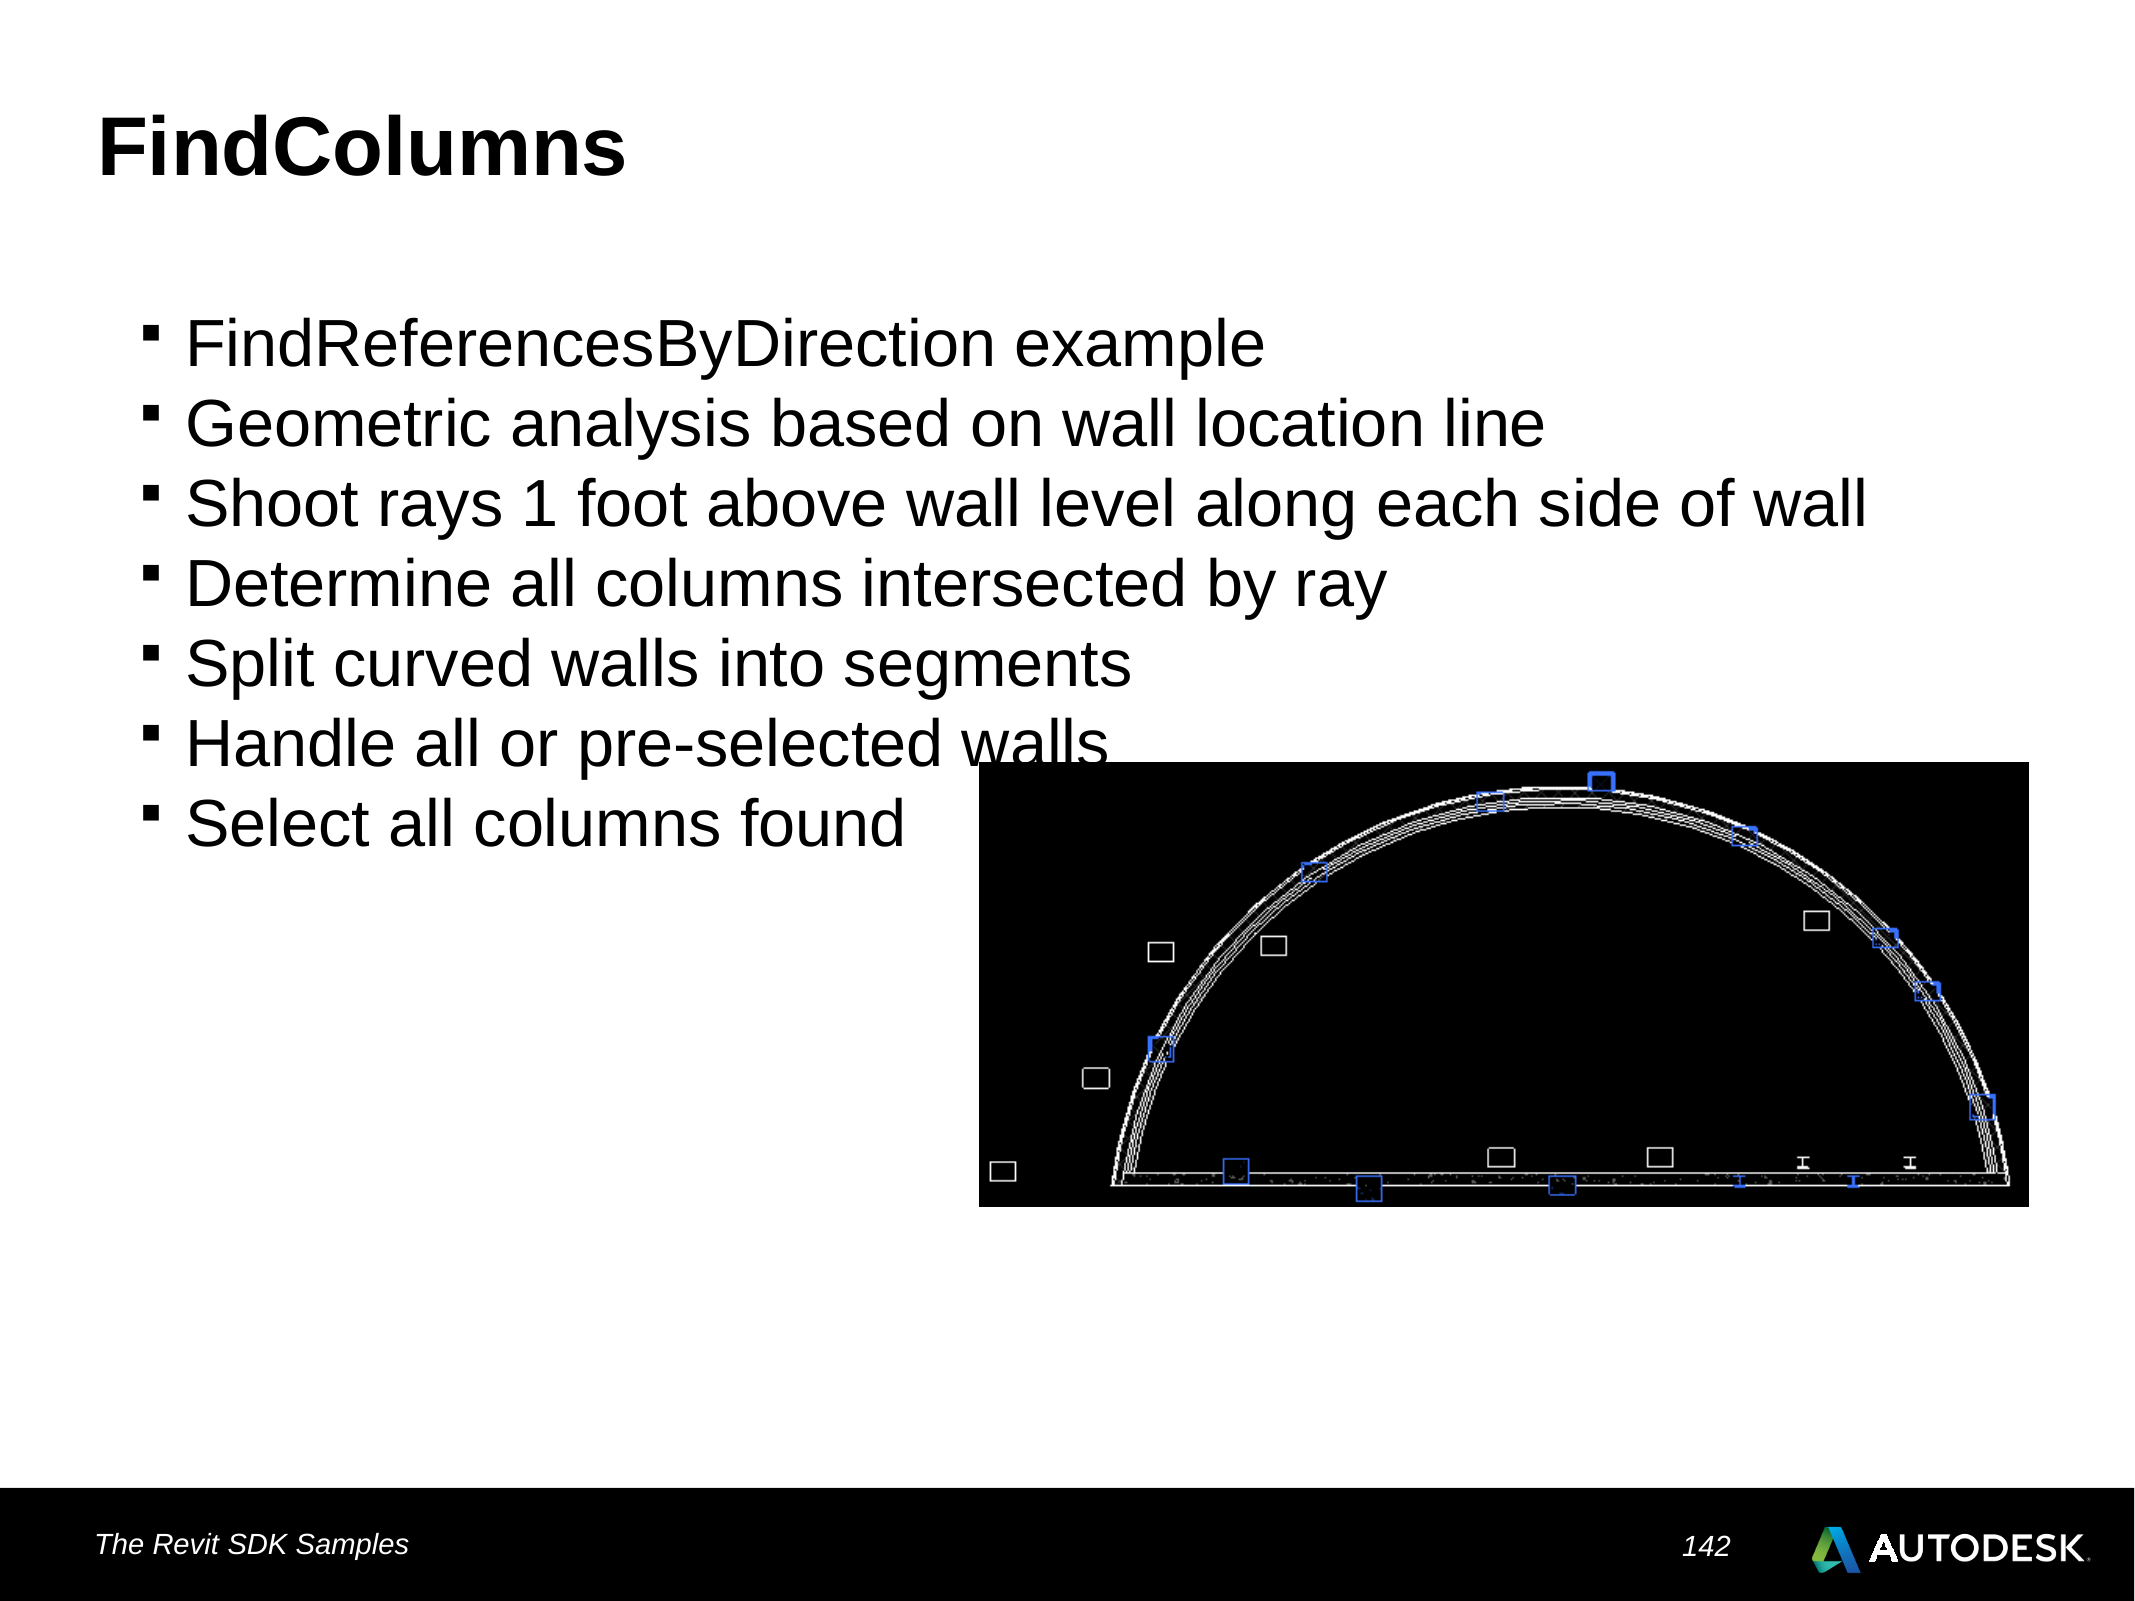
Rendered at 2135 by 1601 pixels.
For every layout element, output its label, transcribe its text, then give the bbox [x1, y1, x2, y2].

picture [0, 1487, 2135, 1601]
title FindColumns [96, 59, 2028, 226]
footer The Revit SDK Samples [79, 1500, 1393, 1586]
picture [979, 762, 2029, 1207]
slide_number 142 [1667, 1502, 1768, 1588]
list FindReferencesByDirection example Geometric analysis based on wall location line Shoot rays 1 foot above wall level along each side of wall Determine all columns intersected by ray Split curved walls into segments Handle all or pre-selected walls Select all columns found [91, 299, 1950, 1014]
